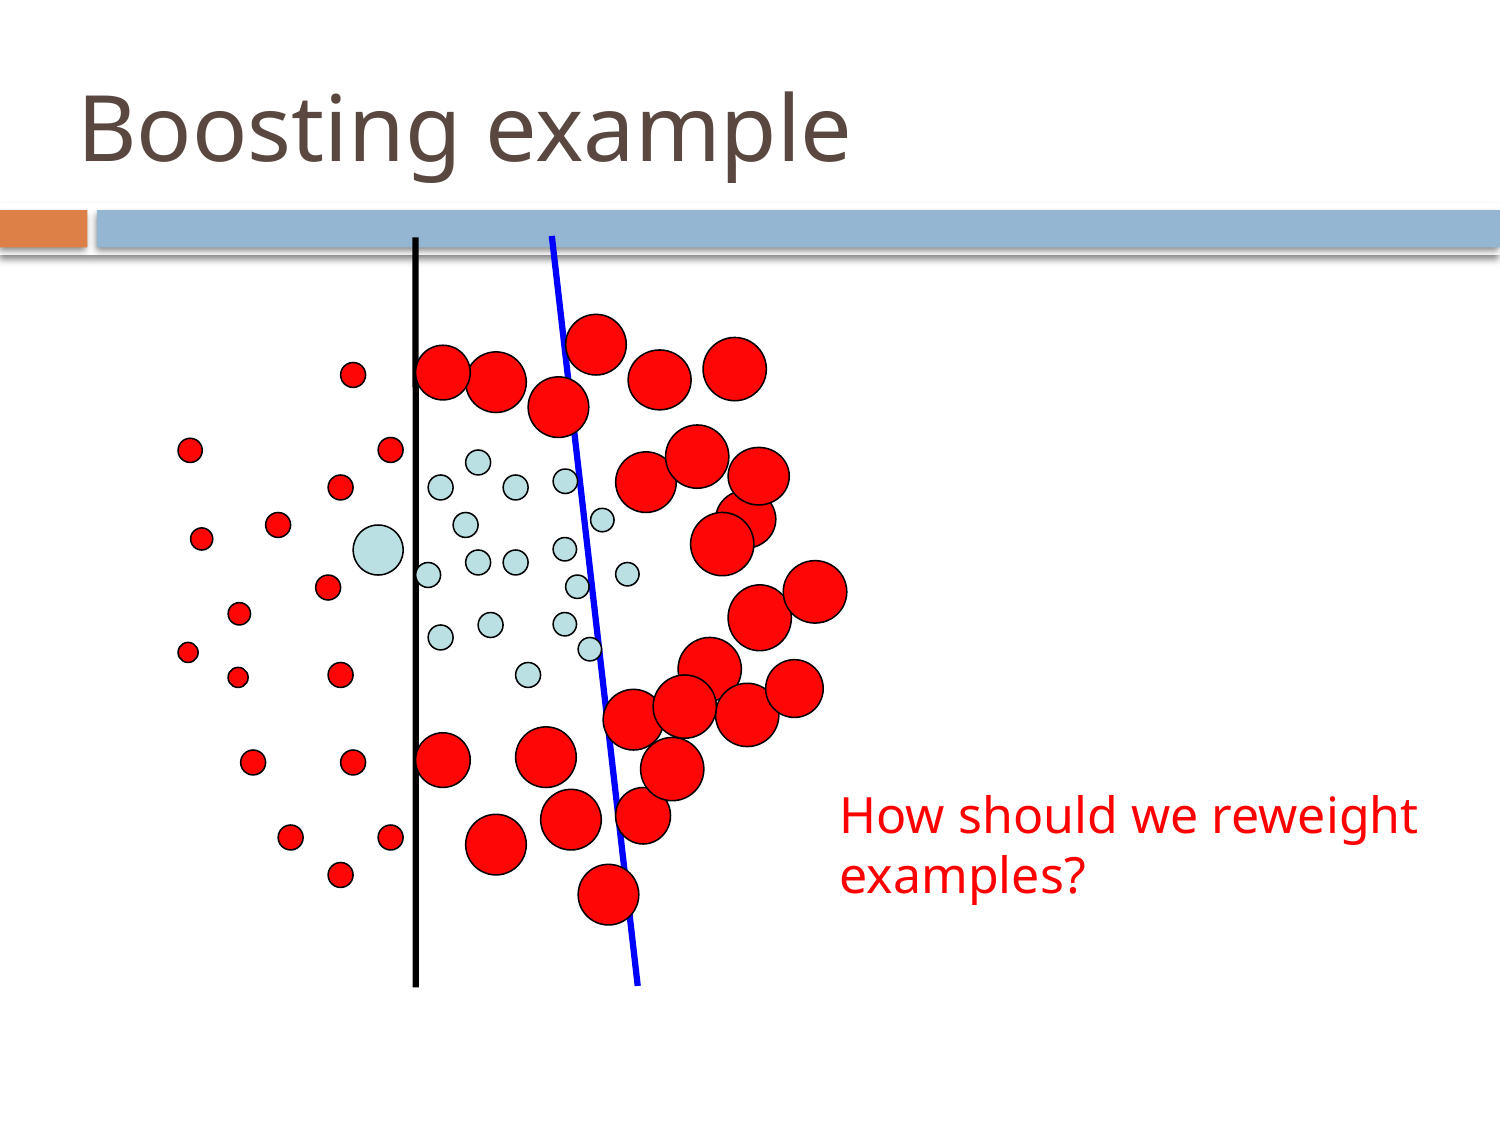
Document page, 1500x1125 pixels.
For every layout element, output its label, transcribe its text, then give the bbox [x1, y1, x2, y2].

text_box [528, 376, 589, 438]
text_box [465, 814, 527, 875]
text_box [340, 750, 366, 775]
text_box [415, 345, 471, 400]
text_box [515, 662, 541, 688]
text_box [503, 549, 529, 575]
text_box [783, 560, 847, 624]
text_box [553, 469, 578, 494]
text_box [315, 575, 341, 601]
text_box [690, 512, 754, 576]
text_box [615, 787, 671, 845]
text_box [728, 447, 790, 505]
text_box [540, 789, 602, 850]
text_box [178, 642, 199, 663]
text_box [715, 683, 779, 747]
text_box [328, 474, 354, 500]
text_box [615, 451, 677, 513]
text_box [678, 637, 742, 701]
text_box [453, 512, 479, 538]
title Boosting example [62, 37, 1413, 225]
text_box [478, 612, 504, 638]
text_box [590, 508, 615, 532]
text_box [578, 864, 639, 925]
text_box [378, 437, 404, 463]
text_box [728, 584, 792, 651]
text_box [240, 750, 266, 775]
text_box [415, 732, 471, 788]
text_box [615, 562, 640, 586]
text_box [465, 450, 491, 475]
text_box [716, 493, 776, 548]
text_box [328, 662, 354, 688]
text_box [765, 659, 824, 718]
text_box [553, 612, 577, 636]
text_box [503, 474, 529, 500]
text_box [265, 512, 291, 538]
text_box [353, 525, 404, 576]
text_box [553, 537, 577, 561]
text_box [228, 602, 251, 625]
text_box [340, 362, 366, 388]
text_box [415, 562, 441, 588]
text_box [565, 314, 627, 376]
text_box [653, 674, 717, 739]
text_box [228, 667, 249, 688]
text_box [565, 575, 590, 599]
text_box [628, 349, 692, 410]
text_box [178, 438, 203, 463]
text_box [428, 474, 454, 500]
text_box [278, 825, 304, 850]
text_box [515, 726, 577, 788]
text_box [466, 351, 527, 413]
text_box [603, 689, 662, 751]
text_box [465, 549, 491, 575]
text_box [665, 424, 729, 489]
text_box [640, 737, 704, 801]
text_box [378, 825, 404, 850]
text_box How should we reweight examples? [825, 776, 1450, 911]
text_box [190, 527, 213, 551]
text_box [703, 337, 767, 401]
text_box [328, 862, 354, 888]
text_box [428, 624, 454, 650]
text_box [578, 637, 602, 661]
